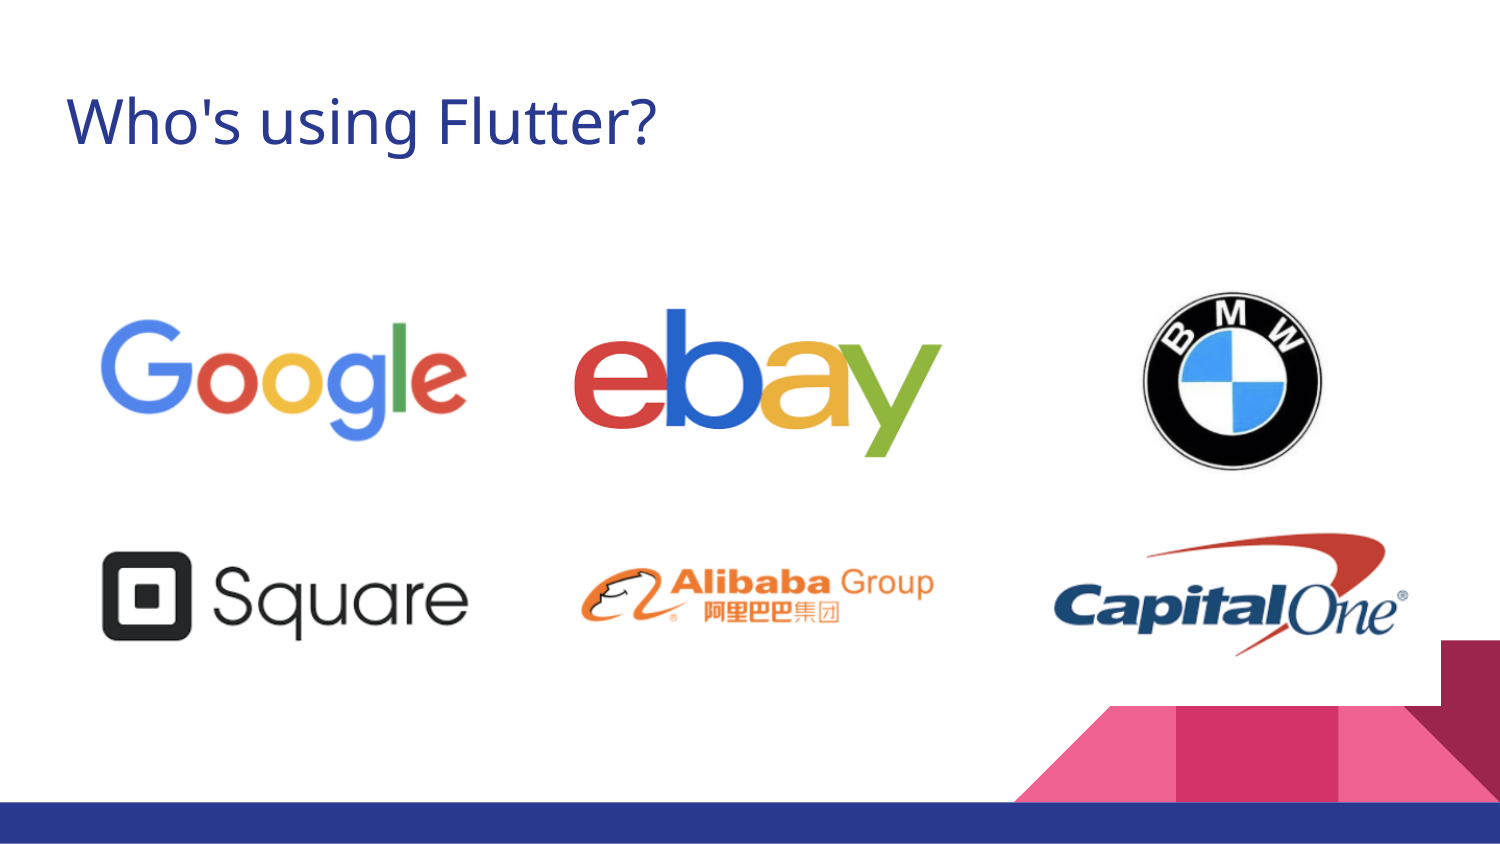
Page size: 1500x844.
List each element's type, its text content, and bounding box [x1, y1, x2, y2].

picture [59, 267, 1441, 706]
title Who's using Flutter? [51, 67, 1449, 167]
